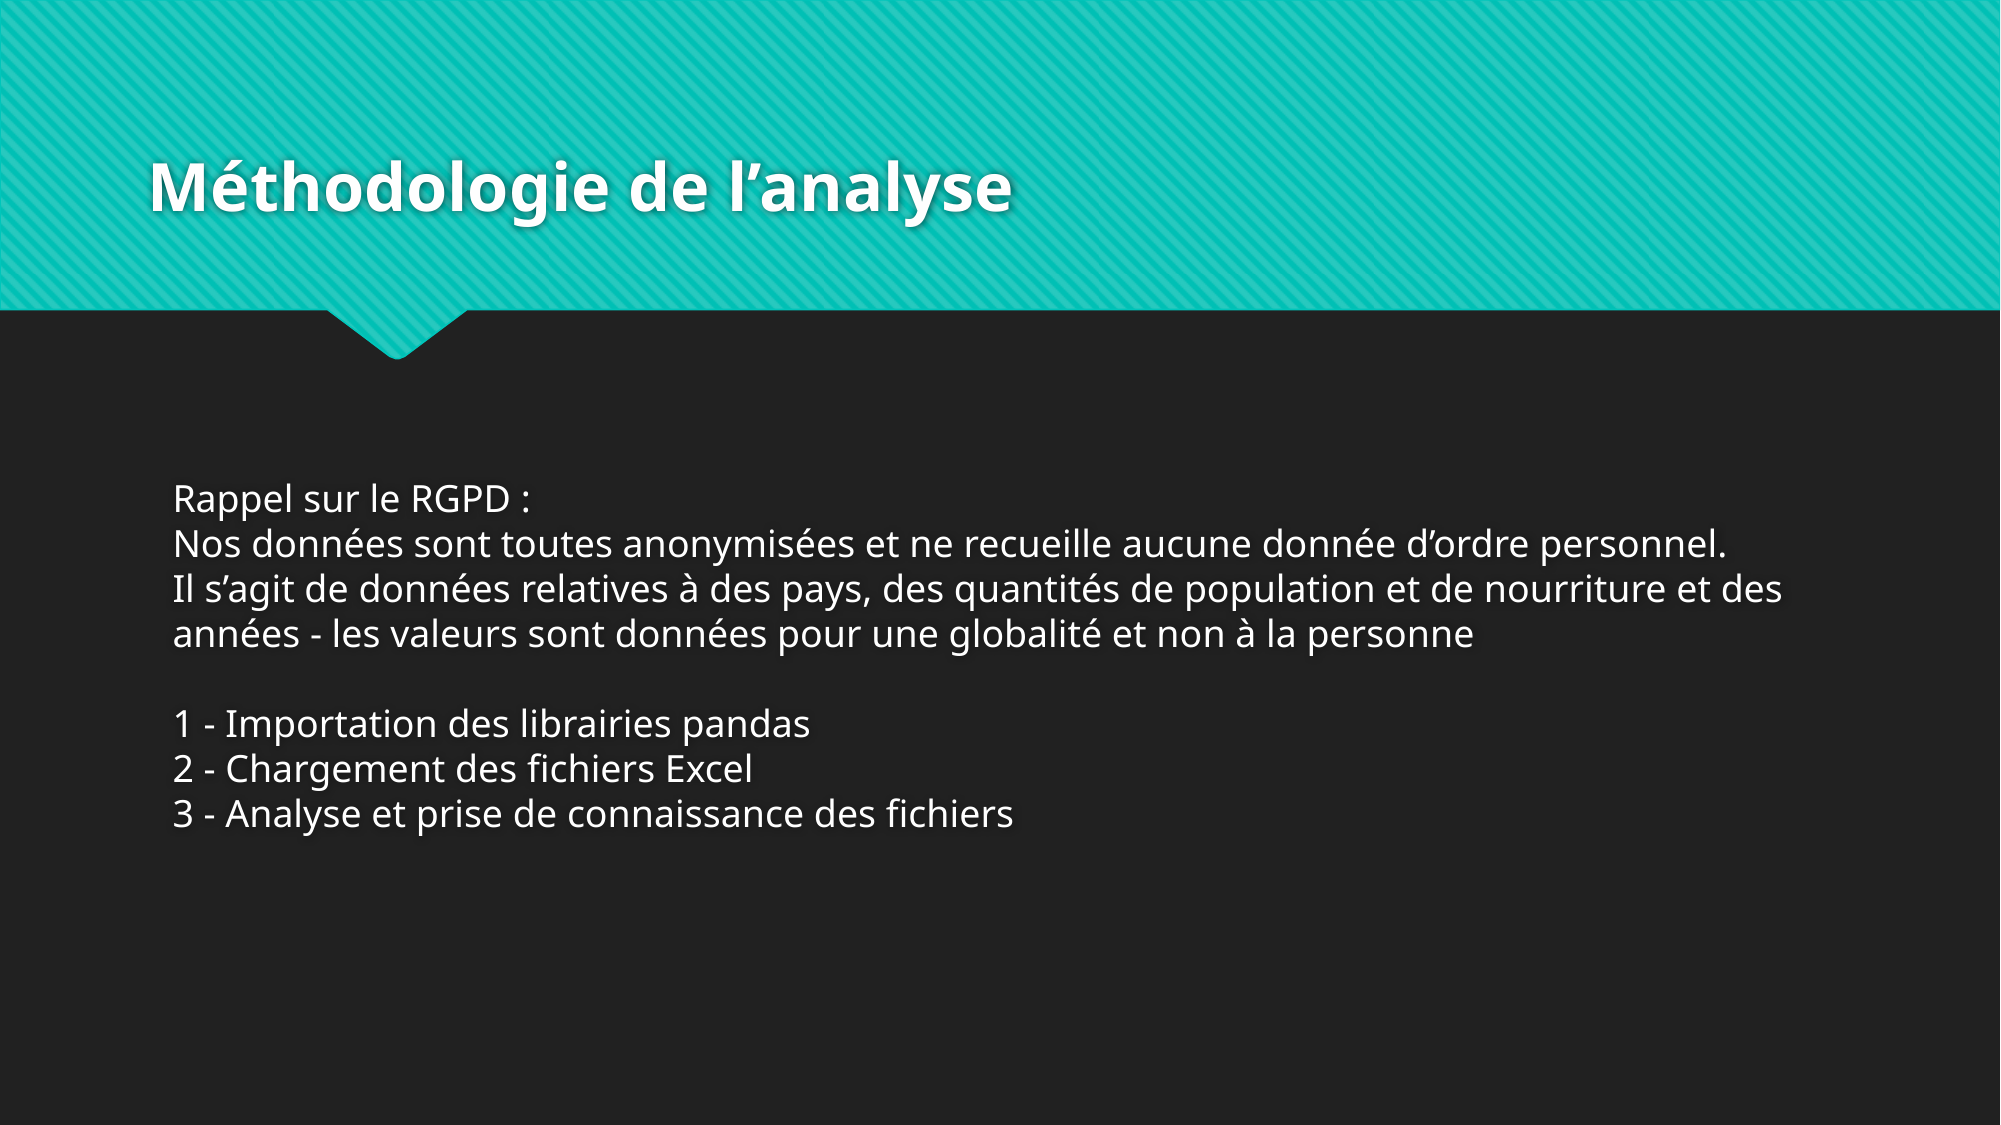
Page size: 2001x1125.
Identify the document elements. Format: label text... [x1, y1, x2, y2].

title Méthodologie de l’analyse [132, 73, 1868, 233]
list Rappel sur le RGPD : Nos données sont toutes anonymisées et ne recueille aucune donnée d’ordre personnel. Il s’agit de données relatives à des pays, des quantités de population et de nourriture et des années - les valeurs sont données pour une globalité et non à la personne 1 - Importation des librairies pandas 2 - Chargement des fichiers Excel 3 - Analyse et prise de connaissance des fichiers [157, 356, 1889, 954]
picture [1, 1, 1999, 356]
